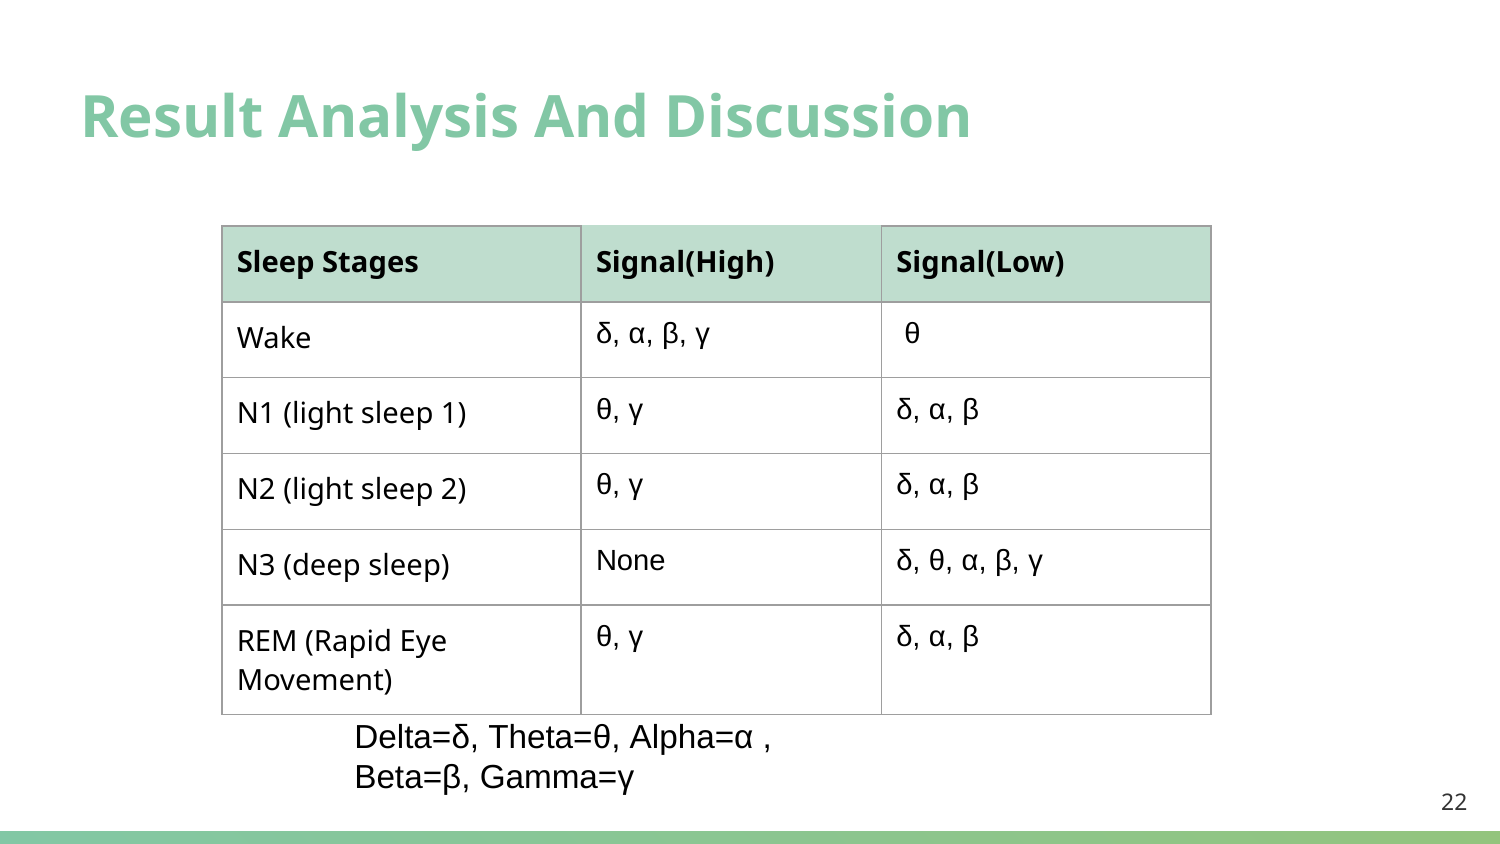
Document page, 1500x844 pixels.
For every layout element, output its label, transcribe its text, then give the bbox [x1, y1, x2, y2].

table_cell N2 (light sleep 2) [223, 454, 580, 529]
table_cell δ, θ, α, β, γ [882, 530, 1210, 604]
table_cell REM (Rapid Eye Movement) [223, 606, 580, 714]
title Result Analysis And Discussion [65, 64, 1368, 172]
table_cell δ, α, β [882, 378, 1210, 453]
table_cell None [582, 530, 881, 604]
table_header Signal(High) [582, 227, 881, 301]
table_cell θ, γ [582, 378, 881, 453]
table_cell N1 (light sleep 1) [223, 378, 580, 453]
table_cell δ, α, β, γ [582, 303, 881, 377]
table_cell δ, α, β [882, 454, 1210, 529]
table_header Signal(Low) [882, 227, 1210, 301]
table_cell N3 (deep sleep) [223, 530, 580, 604]
table_cell θ, γ [582, 606, 881, 700]
table_cell δ, α, β [882, 606, 1210, 714]
text_box [0, 831, 1500, 844]
table_cell θ, γ [582, 454, 881, 529]
text_box Delta=δ, Theta=θ, Alpha=α , Beta=β, Gamma=γ [339, 700, 1161, 811]
table_cell θ [882, 303, 1210, 377]
slide_number ‹#› [1409, 774, 1500, 831]
table_header Sleep Stages [223, 227, 580, 301]
table_cell Wake [223, 303, 580, 377]
